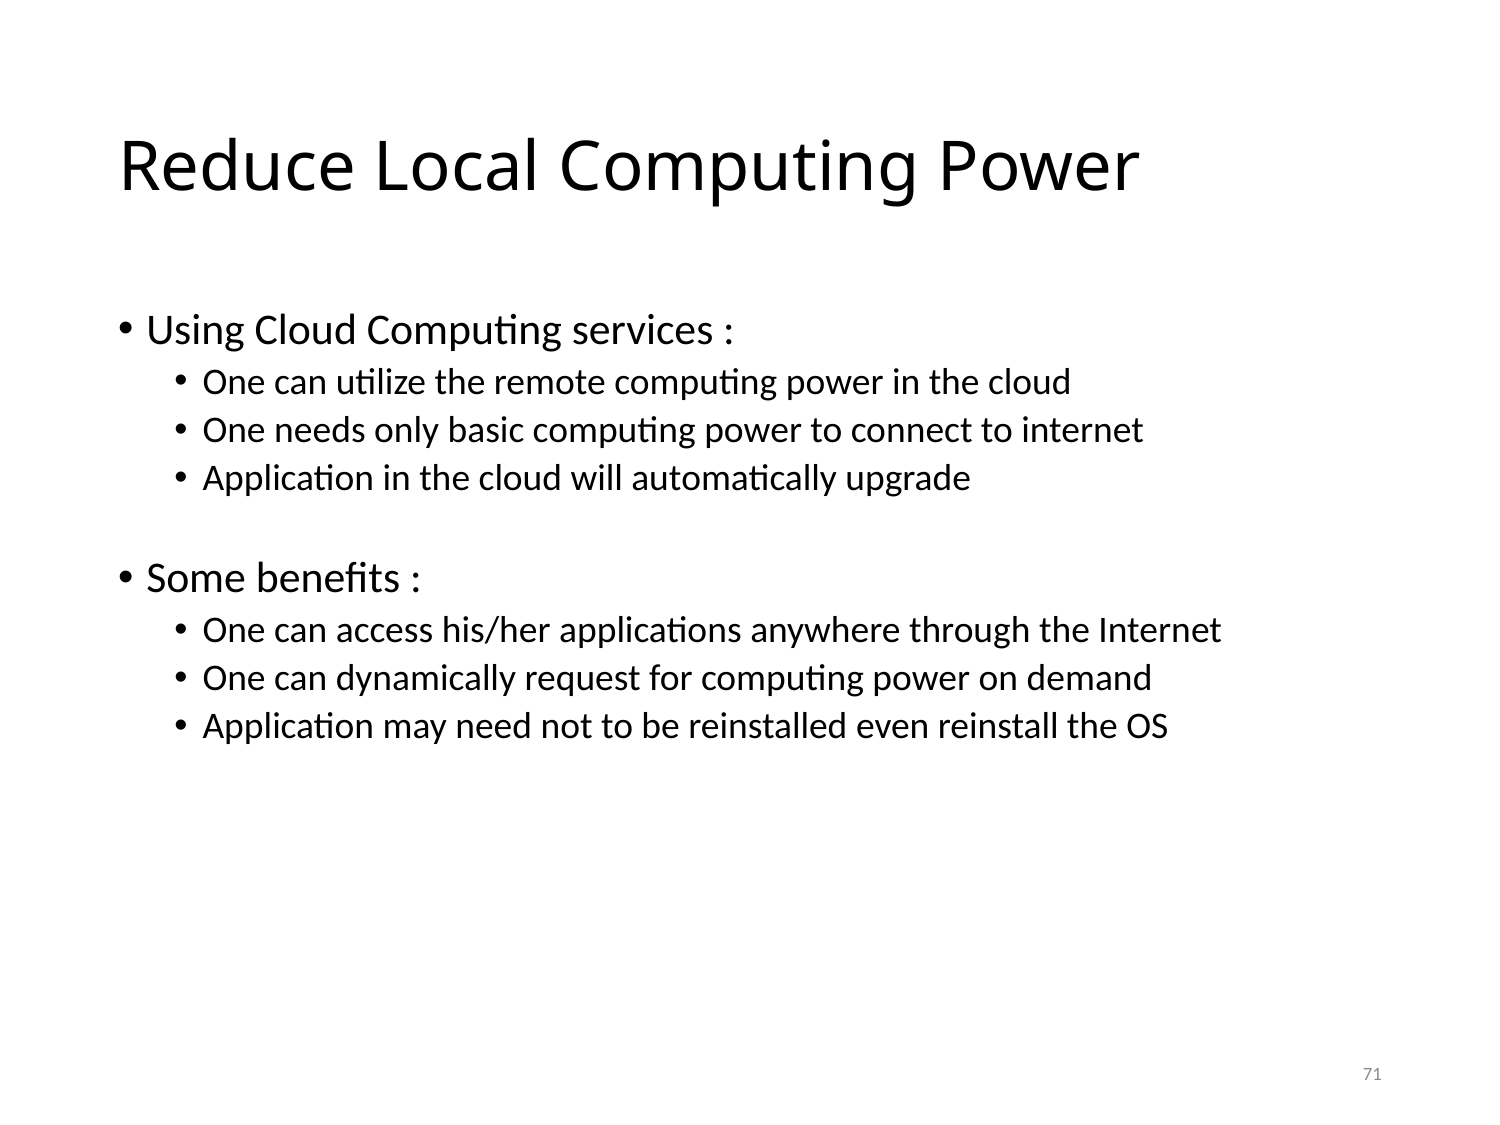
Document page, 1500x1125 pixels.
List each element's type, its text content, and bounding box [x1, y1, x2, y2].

title Reduce Local Computing Power [103, 59, 1397, 278]
list Using Cloud Computing services : One can utilize the remote computing power in the cloud One needs only basic computing power to connect to internet Application in the cloud will automatically upgrade Some benefits : One can access his/her applications anywhere through the Internet One can dynamically request for computing power on demand Application may need not to be reinstalled even reinstall the OS [103, 299, 1397, 1014]
slide_number 71 [1059, 1042, 1397, 1103]
